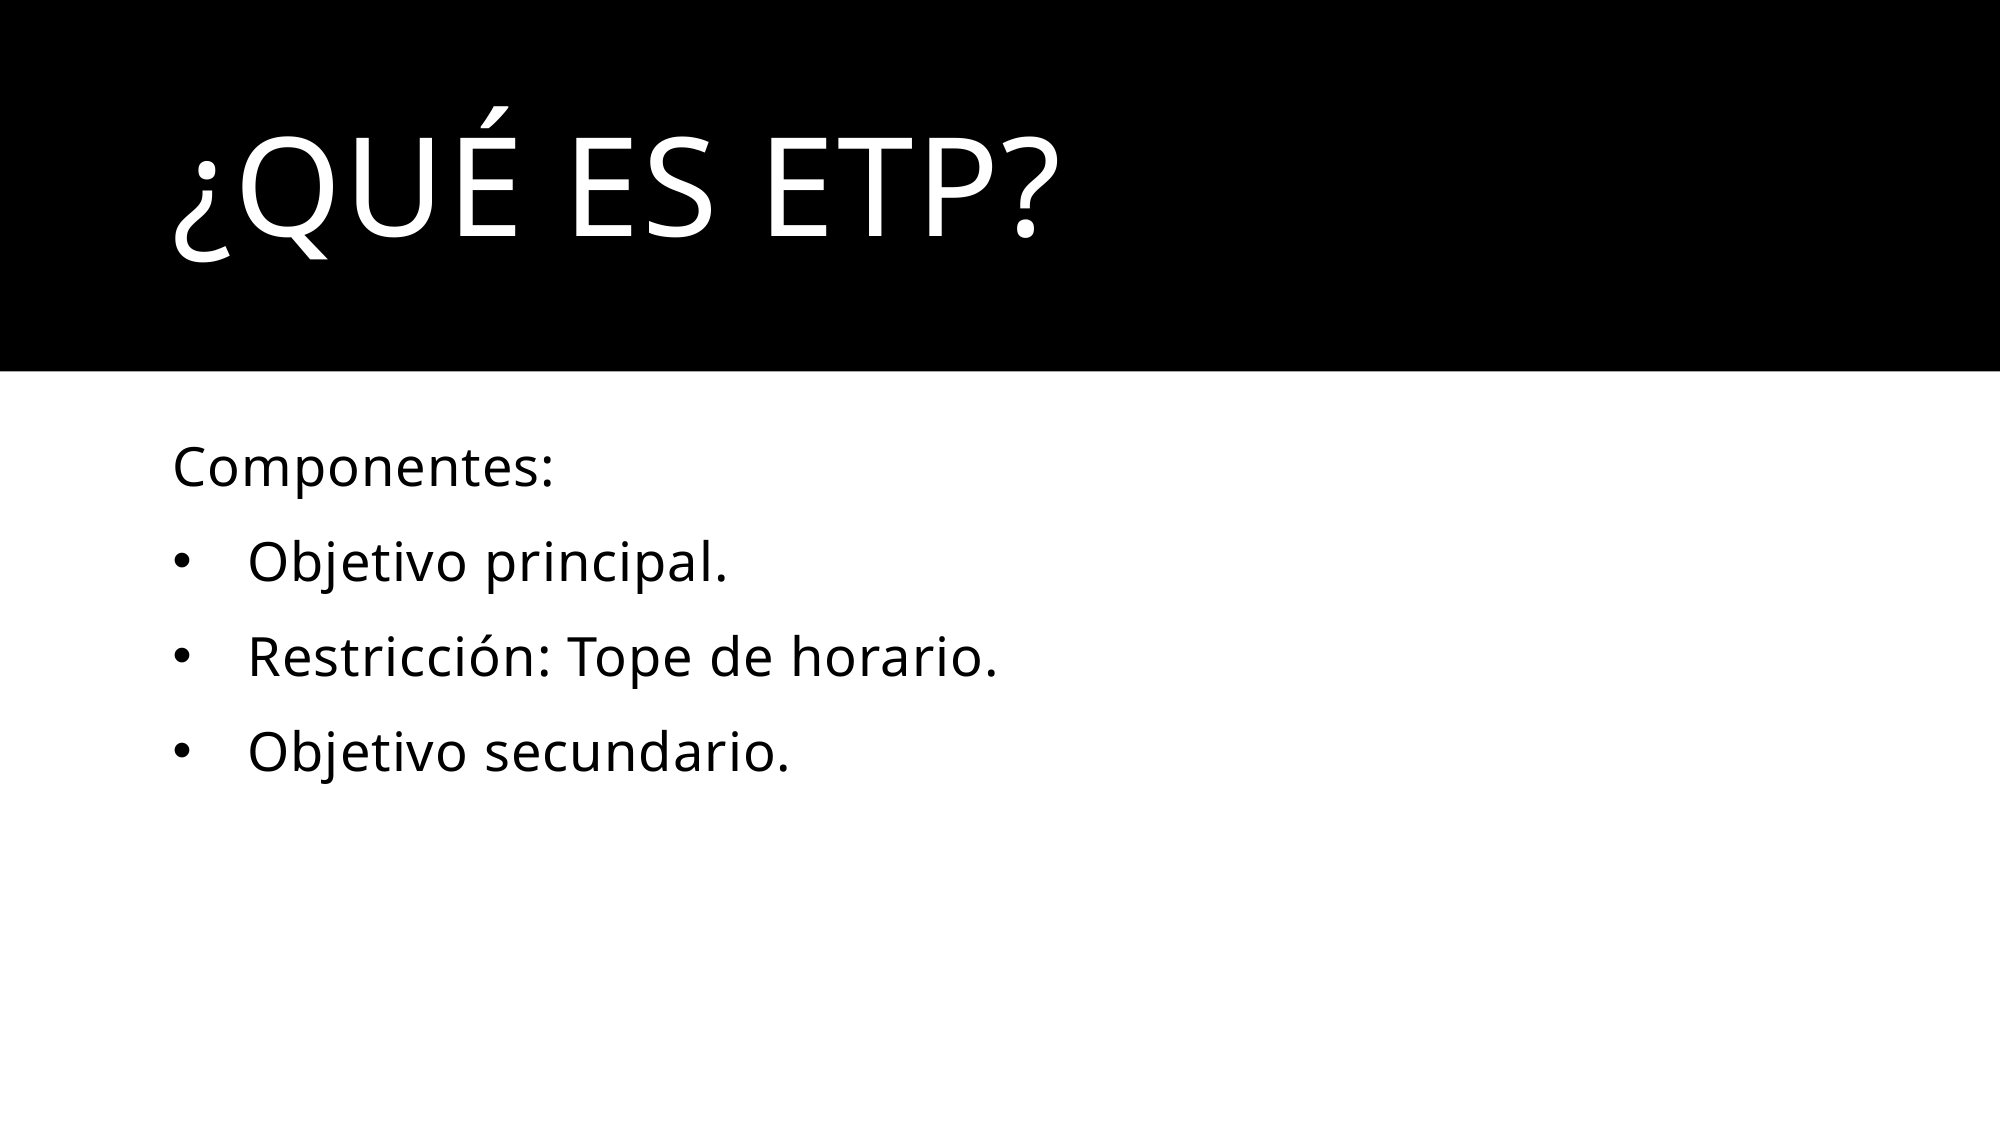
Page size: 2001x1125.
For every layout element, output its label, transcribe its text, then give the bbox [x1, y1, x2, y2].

title ¿Qué es ETP? [157, 52, 1842, 332]
list Componentes: Objetivo principal. Restricción: Tope de horario. Objetivo secundario. [157, 424, 1842, 1014]
